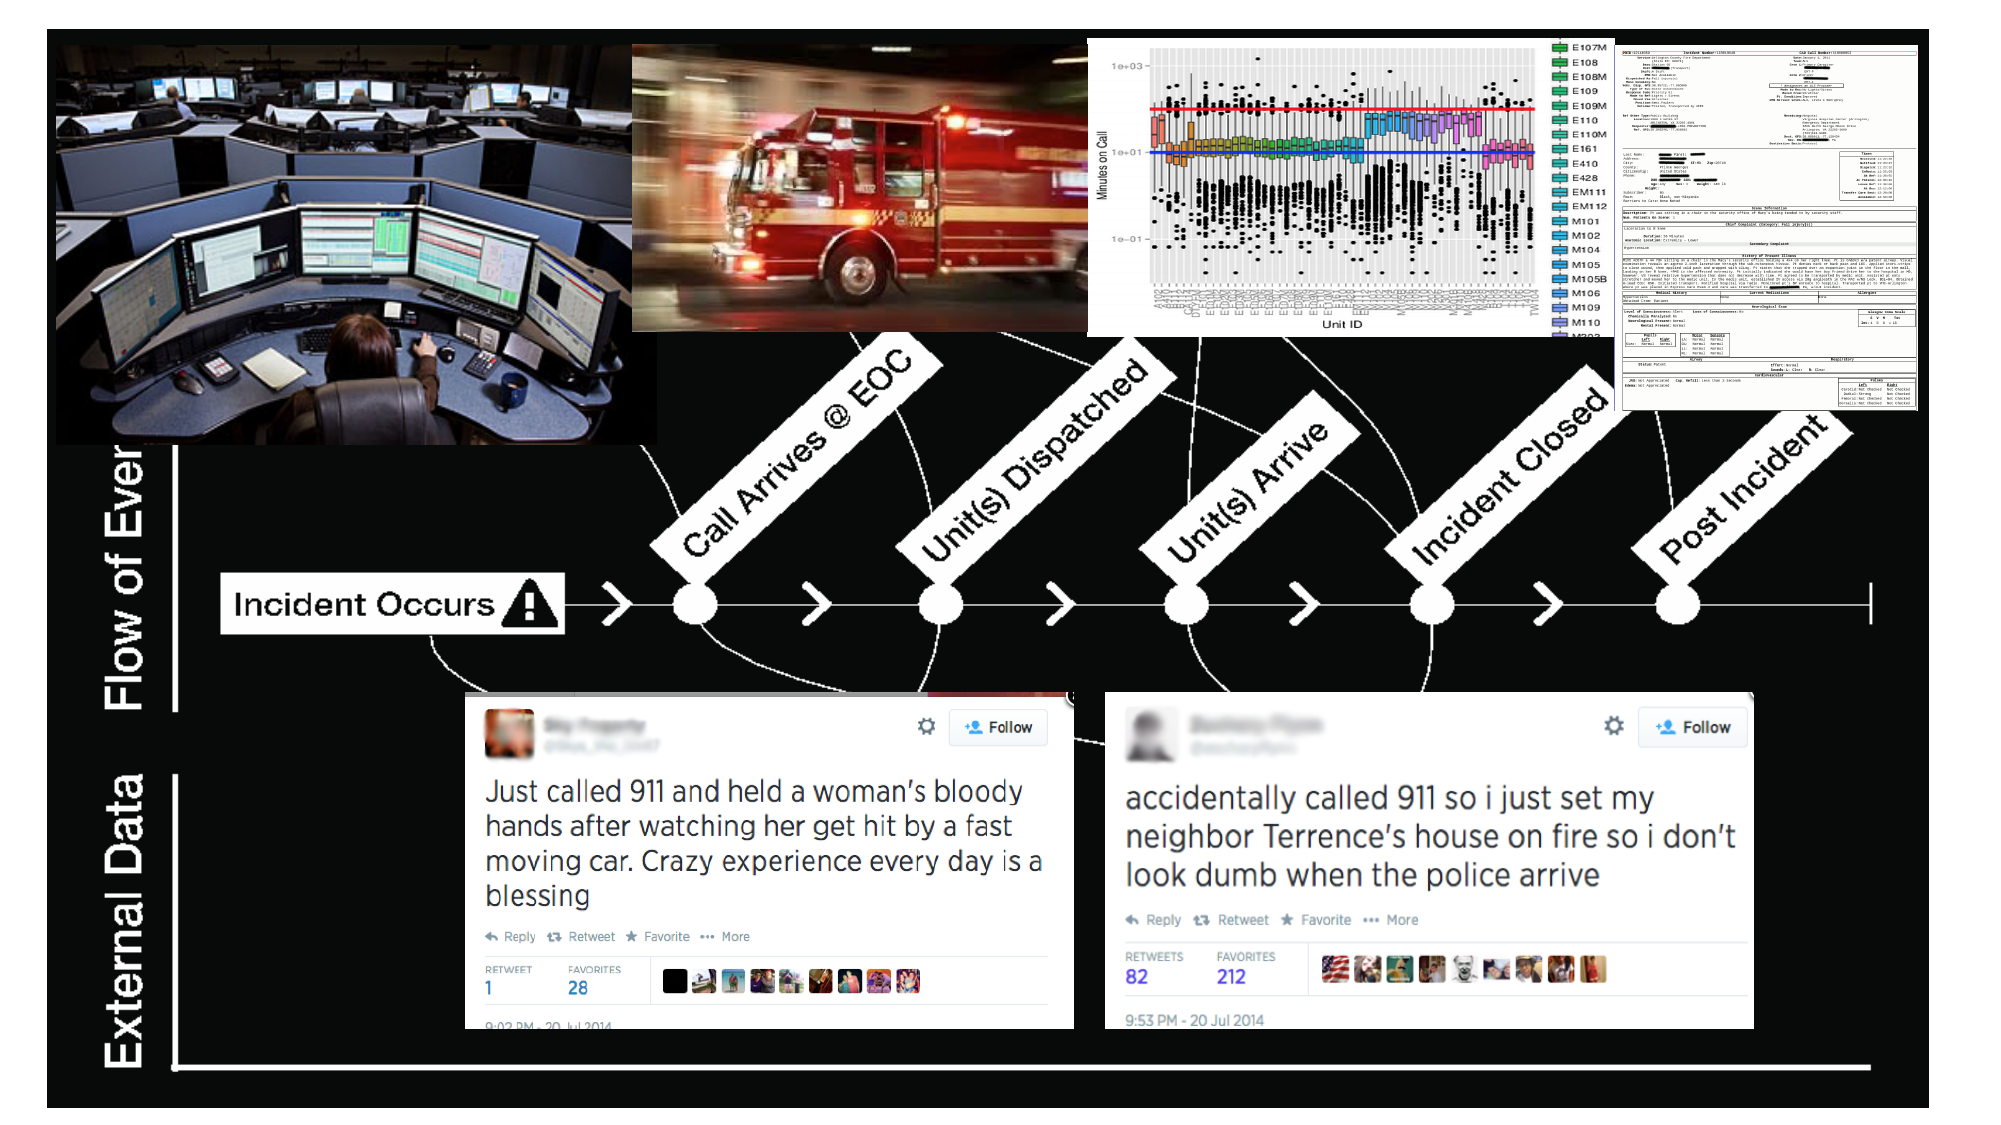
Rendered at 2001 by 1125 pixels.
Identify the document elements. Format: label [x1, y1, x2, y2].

text_box [46, 29, 1929, 1108]
